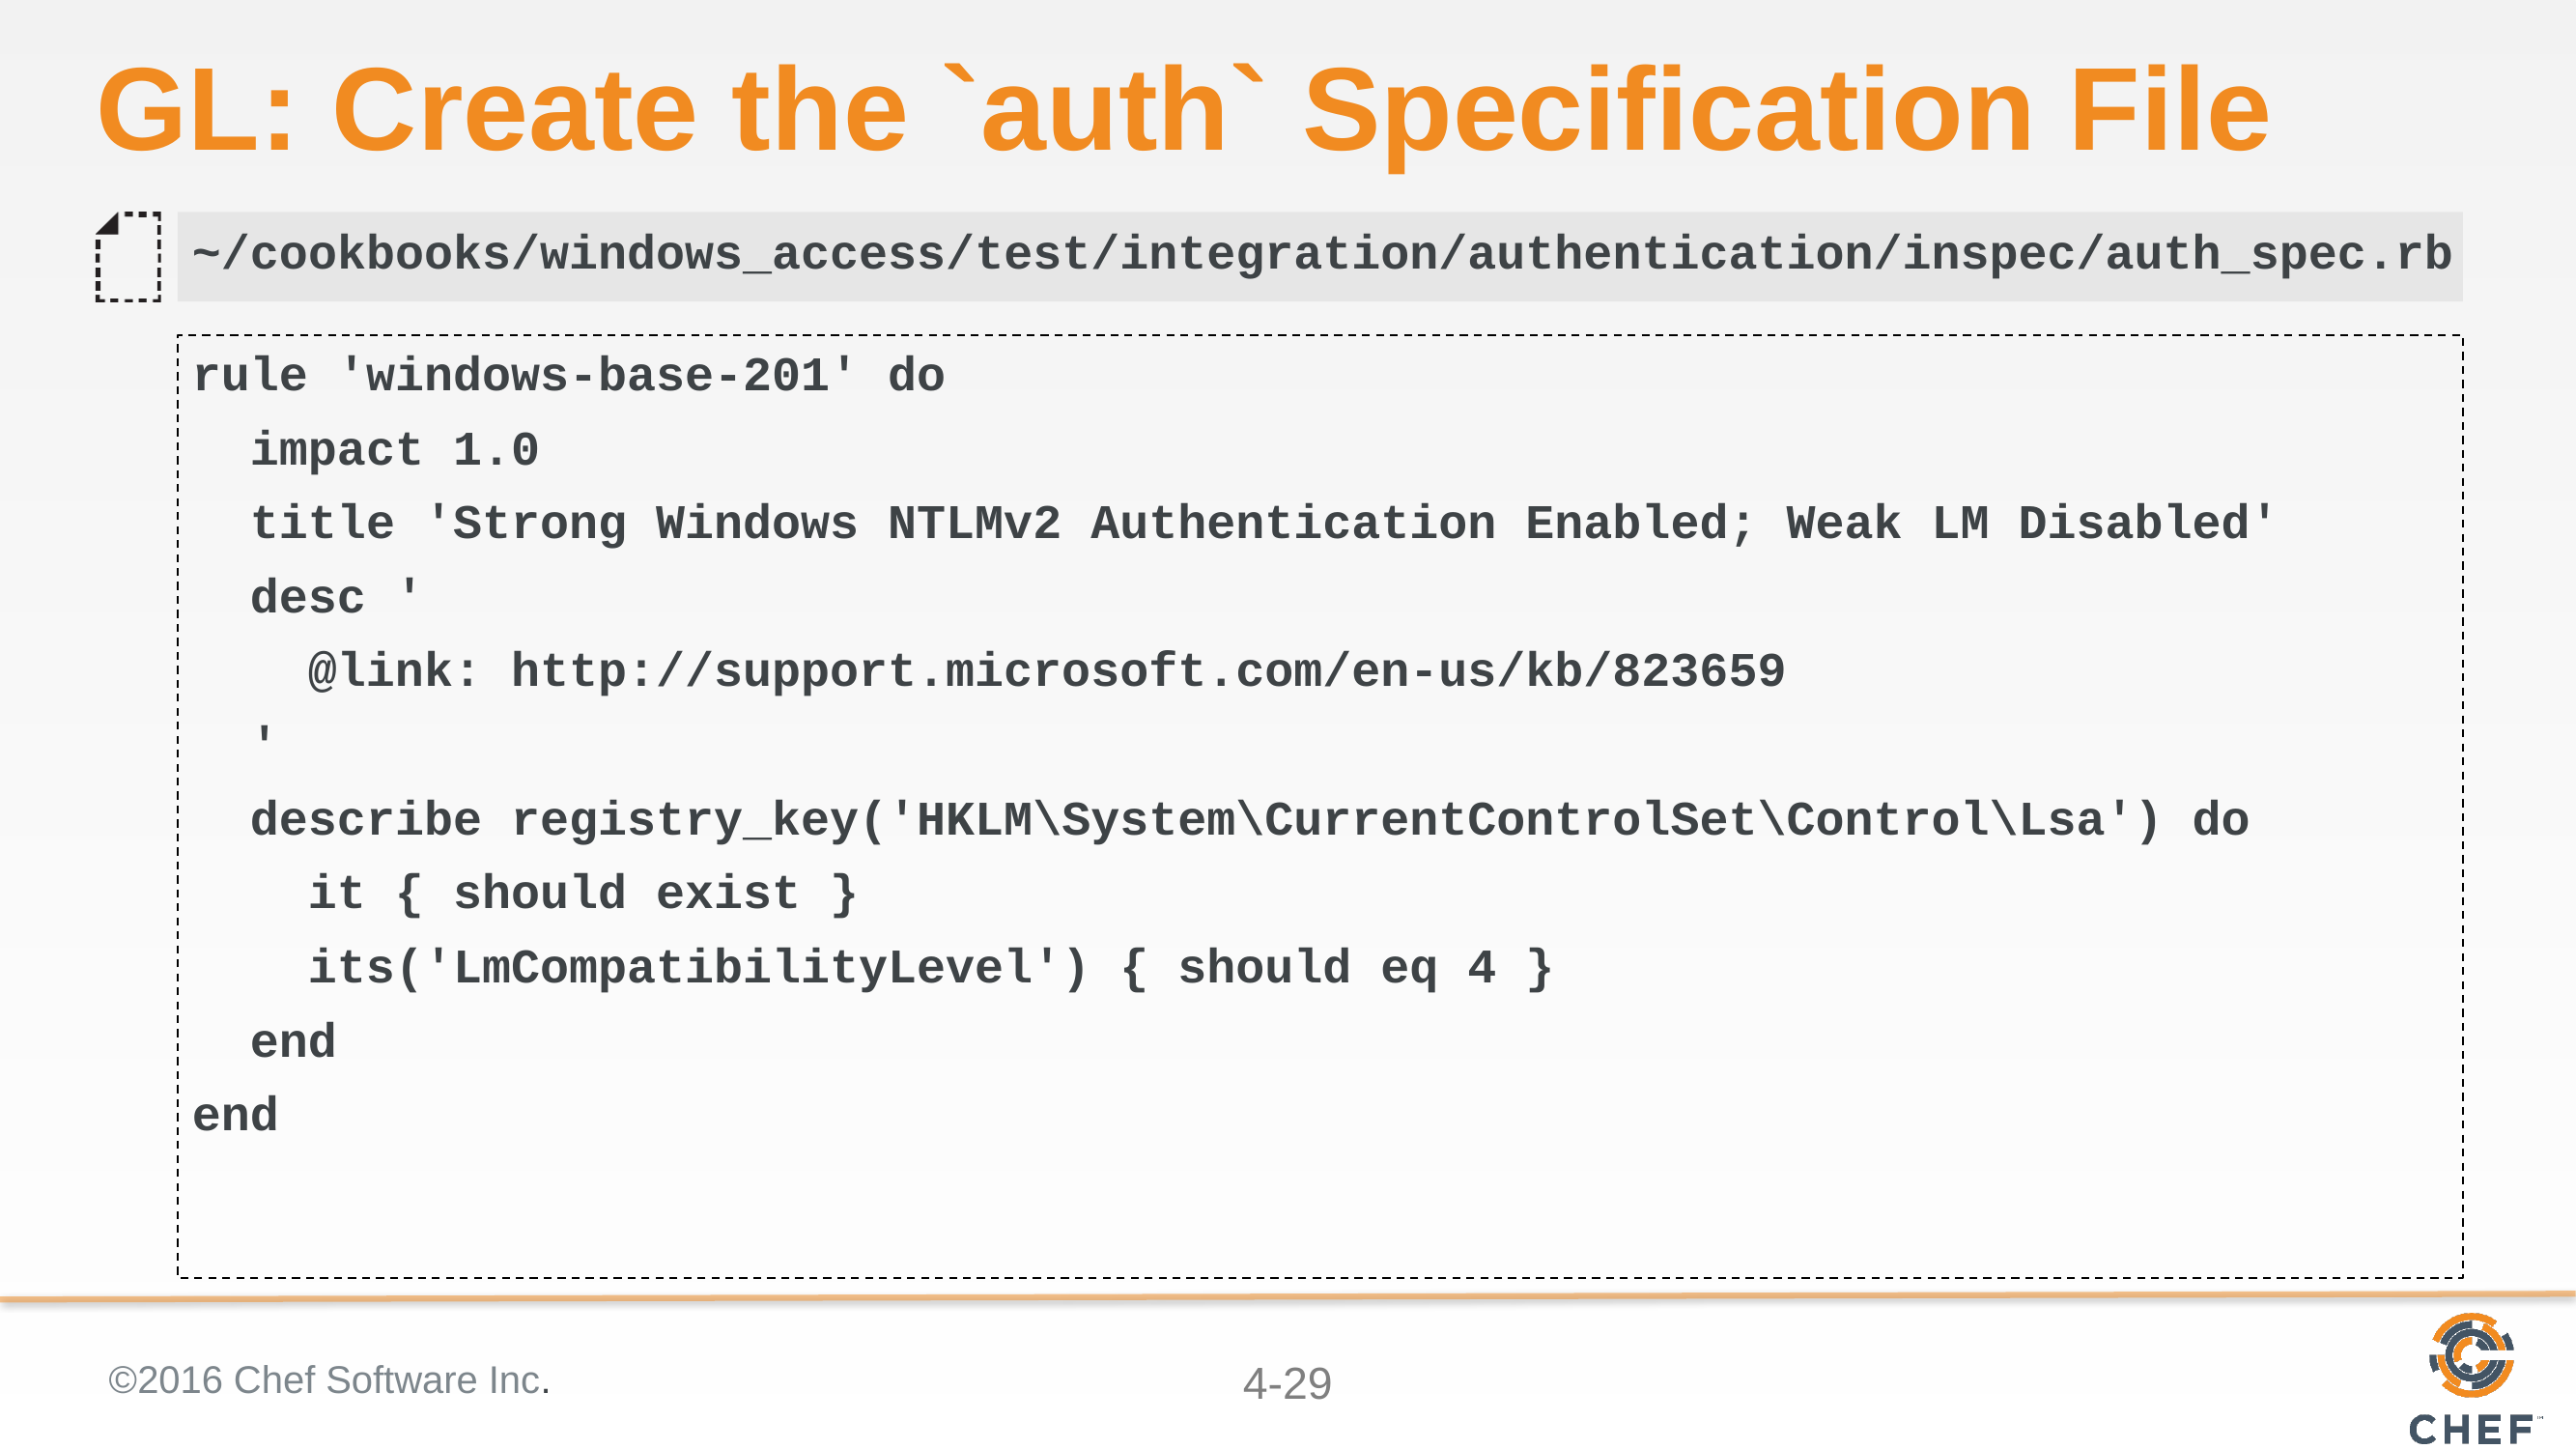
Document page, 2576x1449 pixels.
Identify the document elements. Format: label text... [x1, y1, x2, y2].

picture [2399, 1297, 2551, 1449]
list ~/cookbooks/windows_access/test/integration/authentication/inspec/auth_spec.rb [177, 212, 2463, 302]
list rule 'windows-base-201' do impact 1.0 title 'Strong Windows NTLMv2 Authentication Enabled; Weak LM Disabled' desc ' @link: http://support.microsoft.com/en-us/kb/823659 ' describe registry_key('HKLM\System\CurrentControlSet\Control\Lsa') do it { should exist } its('LmCompatibilityLevel') { should eq 4 } end end [177, 334, 2464, 1279]
title GL: Create the `auth` Specification File [96, 48, 2463, 180]
